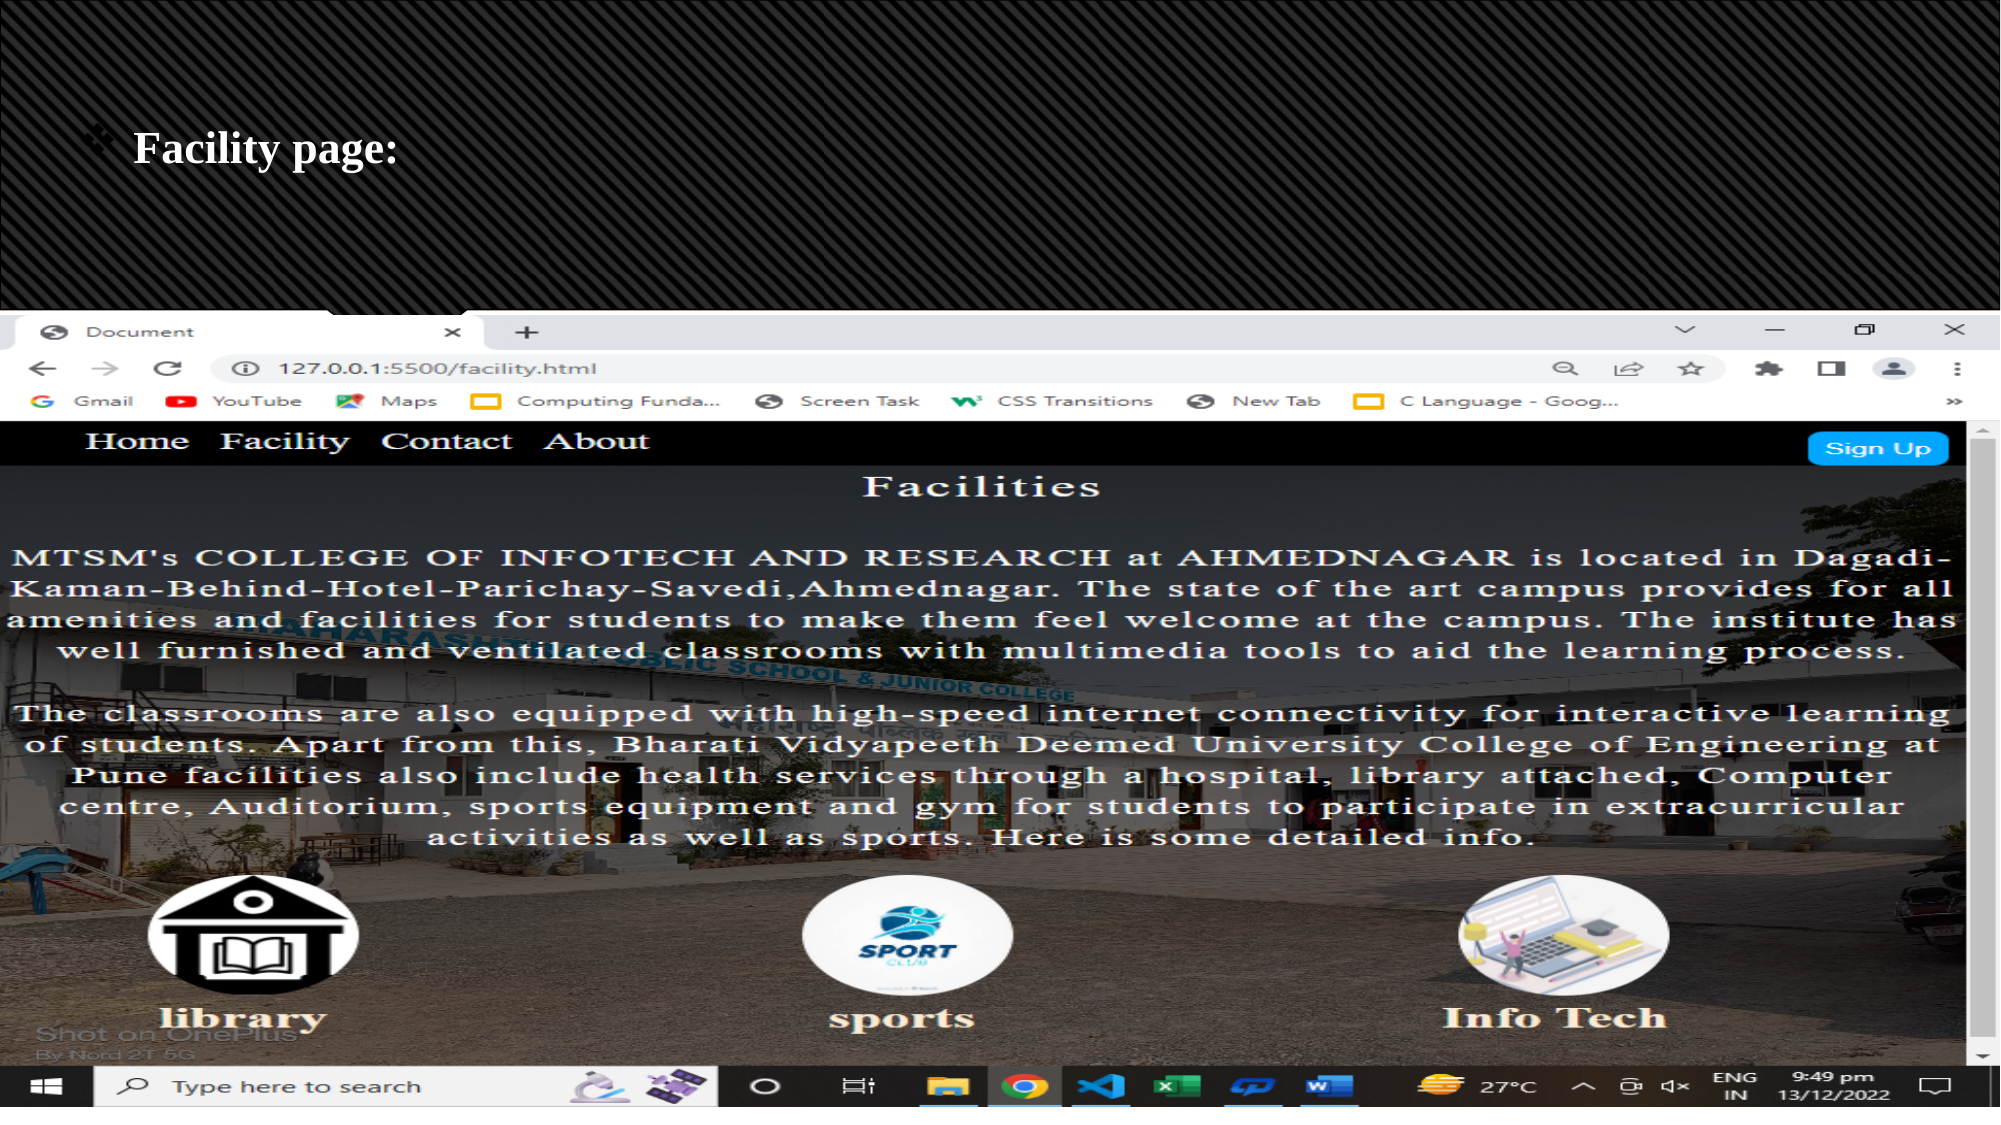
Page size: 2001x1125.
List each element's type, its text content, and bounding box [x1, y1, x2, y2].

list Facility page: [62, 95, 2000, 260]
picture [0, 315, 2000, 1108]
